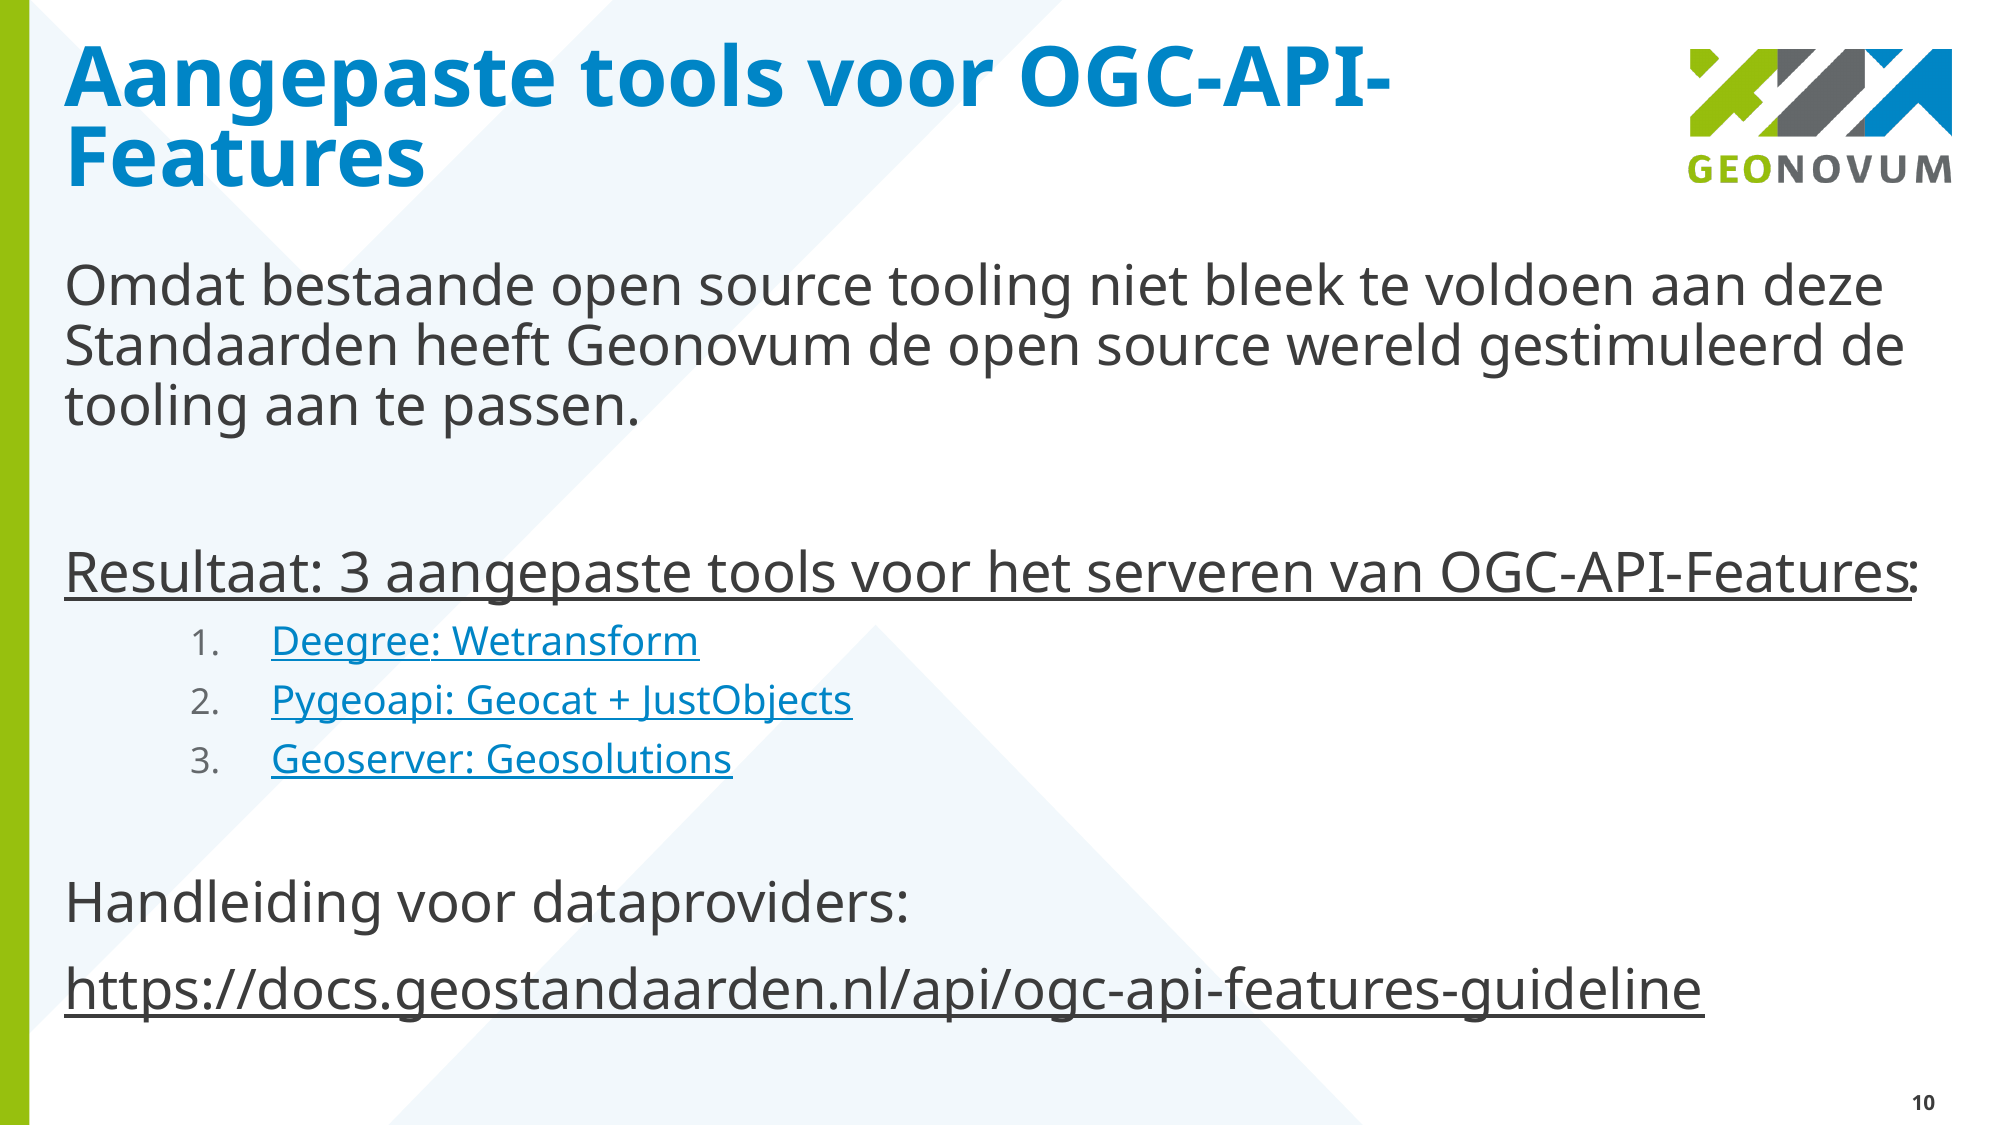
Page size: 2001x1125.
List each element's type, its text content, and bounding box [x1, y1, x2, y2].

list Omdat bestaande open source tooling niet bleek te voldoen aan deze Standaarden heeft Geonovum de open source wereld gestimuleerd de tooling aan te passen. Resultaat: 3 aangepaste tools voor het serveren van OGC-API-Features: Deegree: Wetransform Pygeoapi: Geocat + JustObjects Geoserver: Geosolutions Handleiding voor dataproviders: https://docs.geostandaarden.nl/api/ogc-api-features-guideline [49, 249, 1951, 1059]
title Aangepaste tools voor OGC-API-Features [49, 0, 1654, 210]
slide_number 10 [1824, 1088, 1951, 1120]
picture [1686, 49, 1955, 186]
